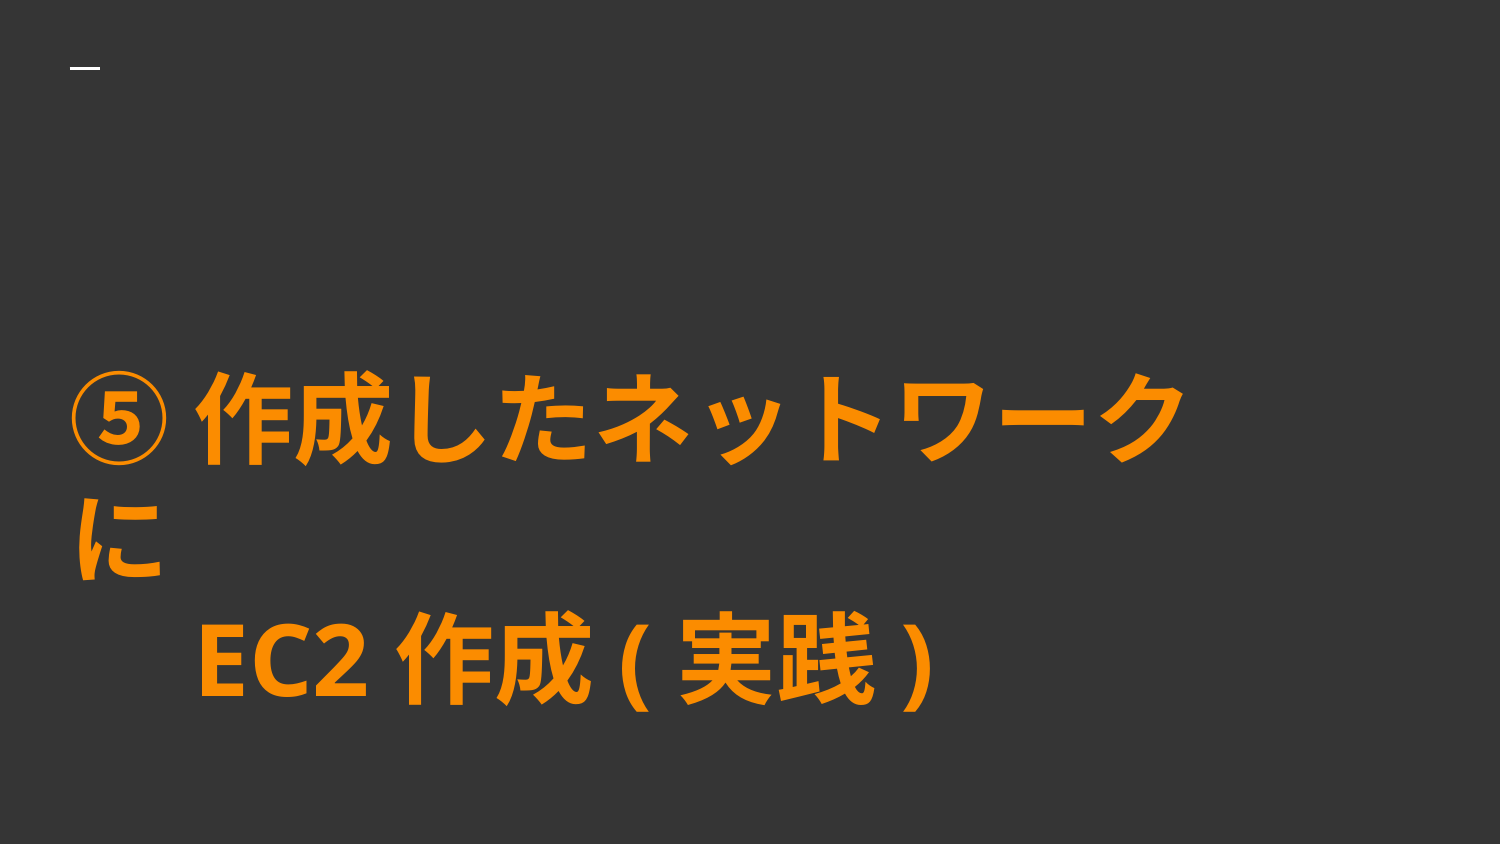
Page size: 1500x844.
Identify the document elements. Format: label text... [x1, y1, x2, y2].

title ⑤作成したネットワークに EC2作成(実践) [54, 341, 1300, 483]
